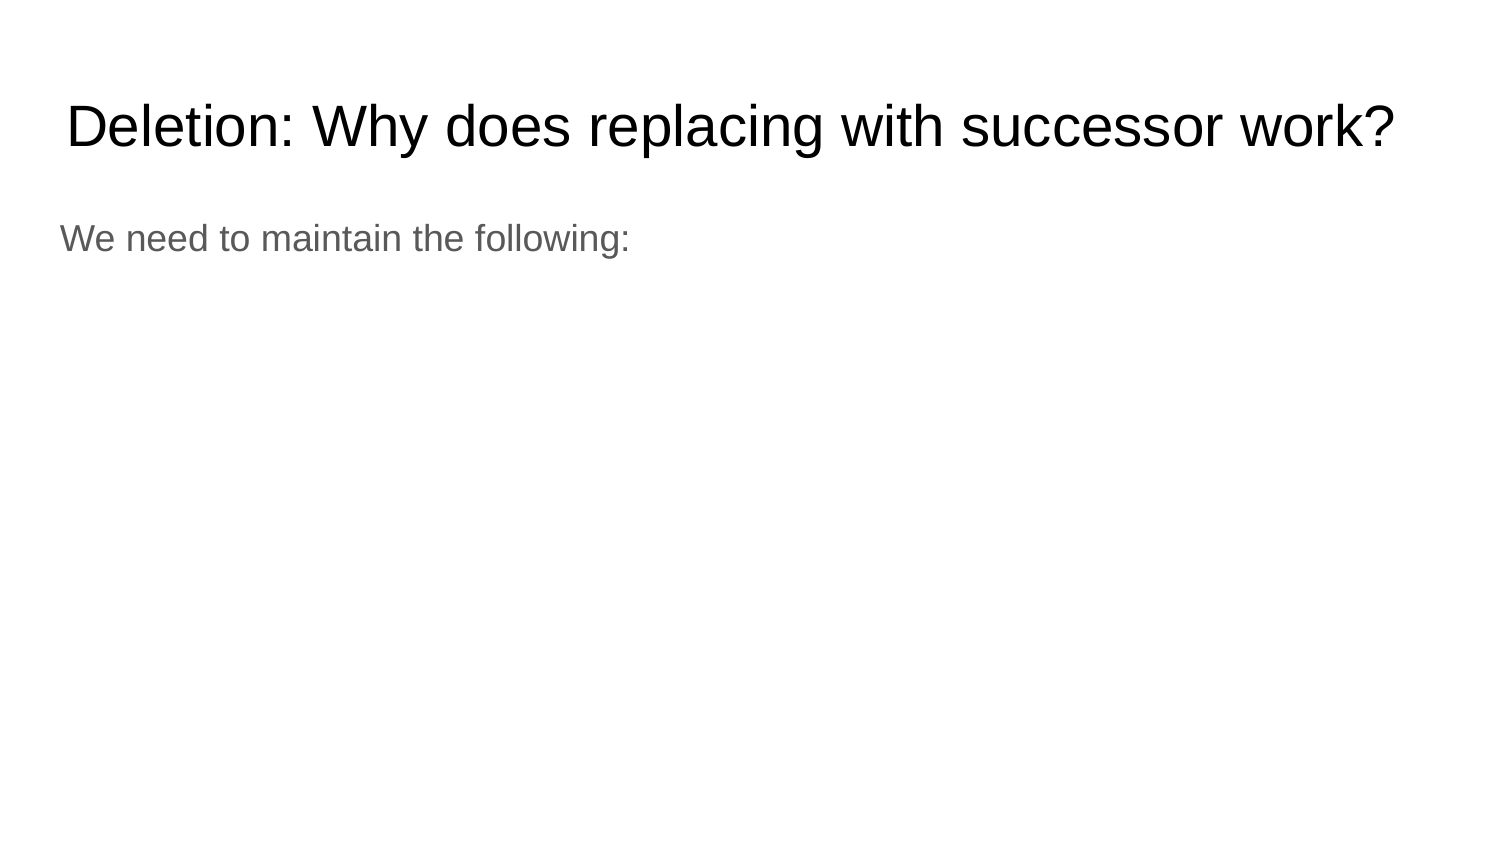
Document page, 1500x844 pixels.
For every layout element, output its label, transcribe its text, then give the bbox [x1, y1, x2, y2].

list We need to maintain the following: [44, 192, 1443, 753]
title Deletion: Why does replacing with successor work? [51, 72, 1449, 167]
